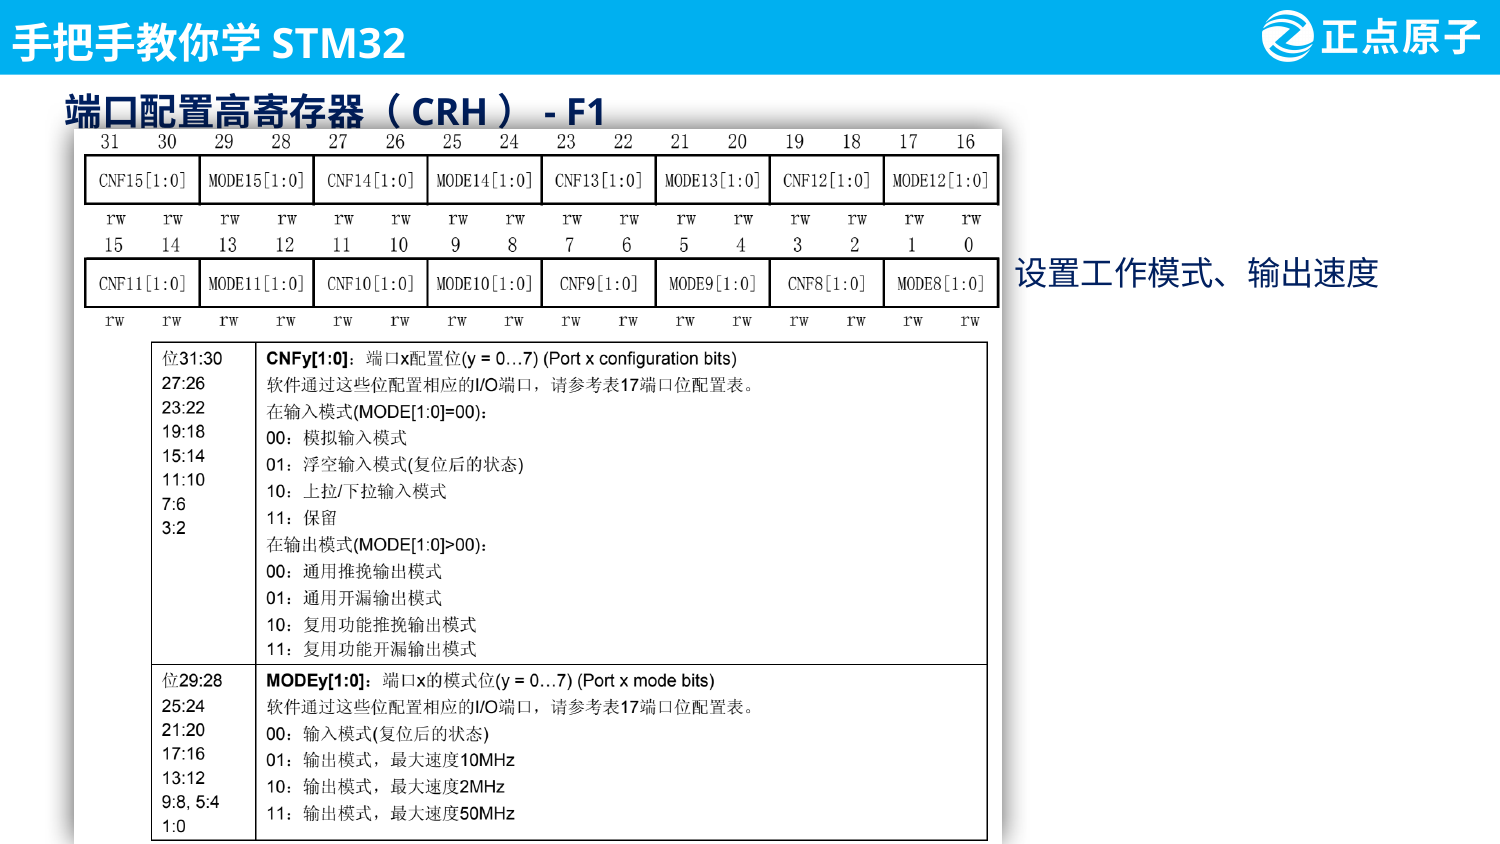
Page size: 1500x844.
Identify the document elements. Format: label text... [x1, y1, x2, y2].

picture [1445, 21, 1479, 54]
picture [1364, 45, 1370, 53]
picture [1263, 27, 1307, 61]
picture [1391, 45, 1397, 53]
picture [74, 129, 1002, 844]
picture [1431, 44, 1438, 52]
text_box 手把手教你学STM32 [0, 0, 967, 75]
text_box [766, 0, 1500, 76]
picture [1322, 21, 1357, 52]
picture [1404, 20, 1438, 54]
picture [1412, 44, 1418, 52]
picture [1367, 18, 1396, 42]
picture [1267, 11, 1313, 45]
text_box 端口配置高寄存器（CRH）- F1 [57, 61, 766, 125]
text_box 设置工作模式、输出速度 [1007, 228, 1450, 297]
